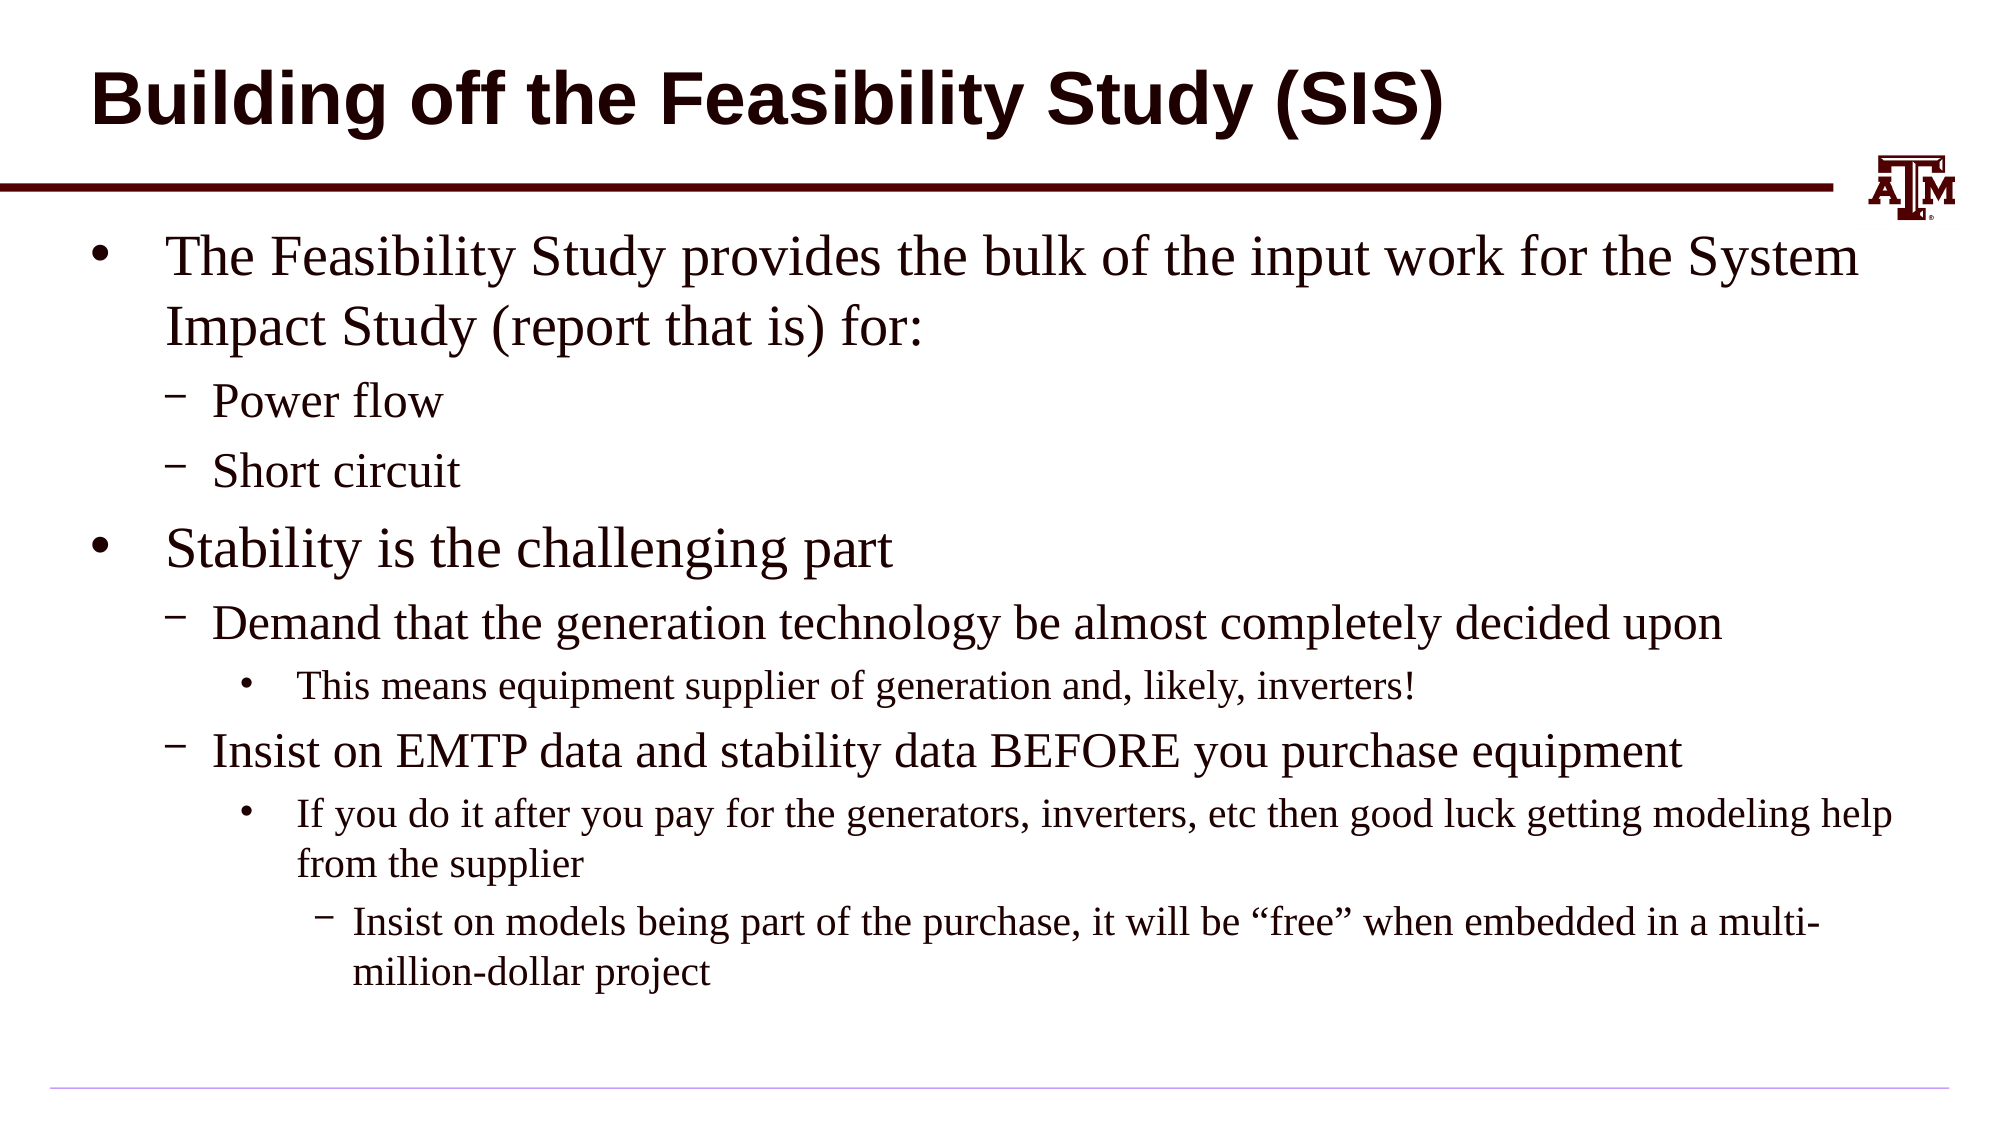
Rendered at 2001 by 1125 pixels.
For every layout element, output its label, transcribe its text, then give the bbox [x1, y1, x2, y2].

title Building off the Feasibility Study (SIS) [74, 12, 1909, 188]
list The Feasibility Study provides the bulk of the input work for the System Impact Study (report that is) for: Power flow Short circuit Stability is the challenging part Demand that the generation technology be almost completely decided upon This means equipment supplier of generation and, likely, inverters! Insist on EMTP data and stability data BEFORE you purchase equipment If you do it after you pay for the generators, inverters, etc then good luck getting modeling help from the supplier Insist on models being part of the purchase, it will be “free” when embedded in a multi-million-dollar project [74, 209, 1929, 1088]
picture [1856, 137, 1967, 238]
